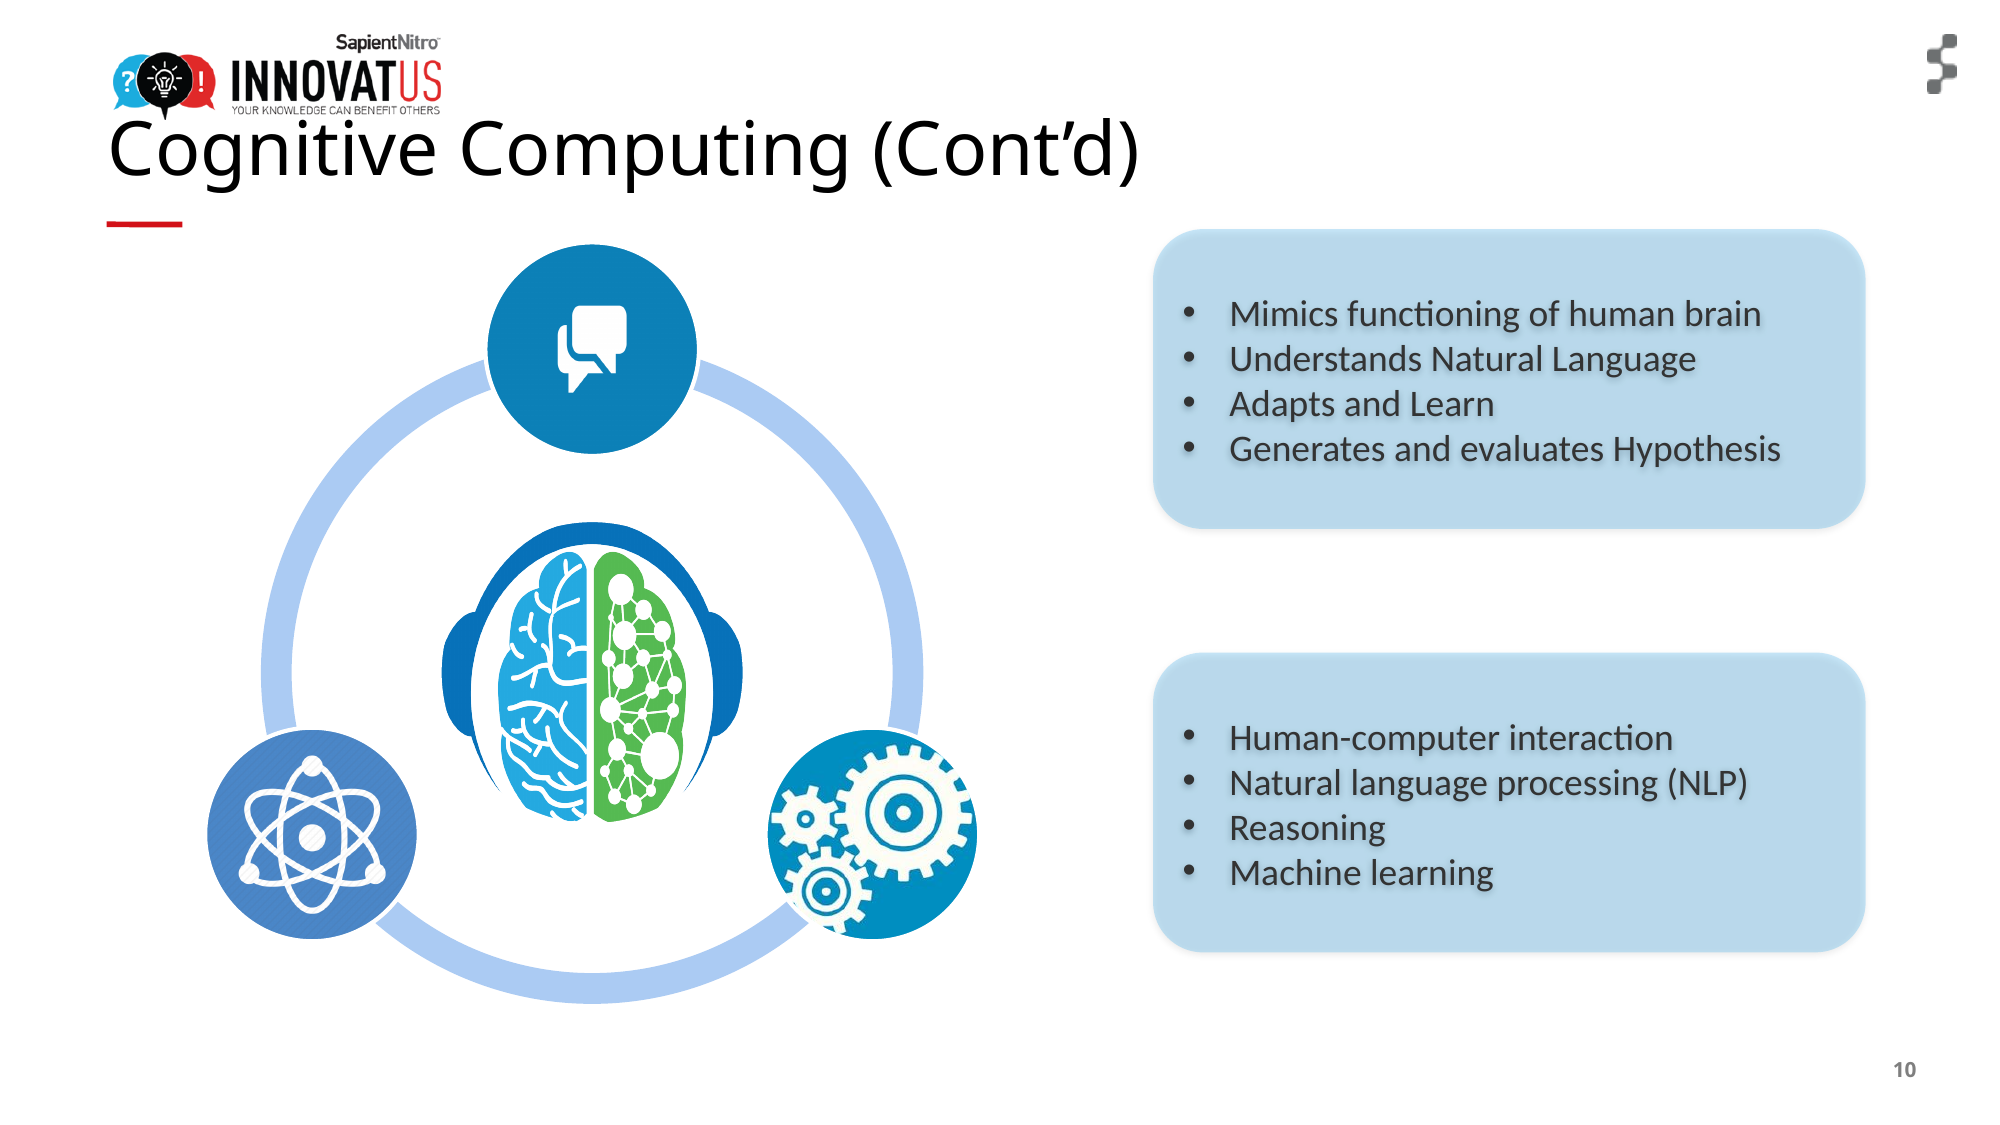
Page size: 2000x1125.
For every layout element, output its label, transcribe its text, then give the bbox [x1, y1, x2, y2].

picture [113, 34, 441, 110]
text_box Mimics functioning of human brain Understands Natural Language Adapts and Learn Generates and evaluates Hypothesis [1169, 228, 1867, 530]
title Cognitive Computing (Cont’d) [107, 110, 1908, 197]
text_box Human-computer interaction Natural language processing (NLP) Reasoning Machine learning [1173, 651, 1867, 954]
picture [1927, 34, 1957, 94]
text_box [15, 241, 1169, 1048]
